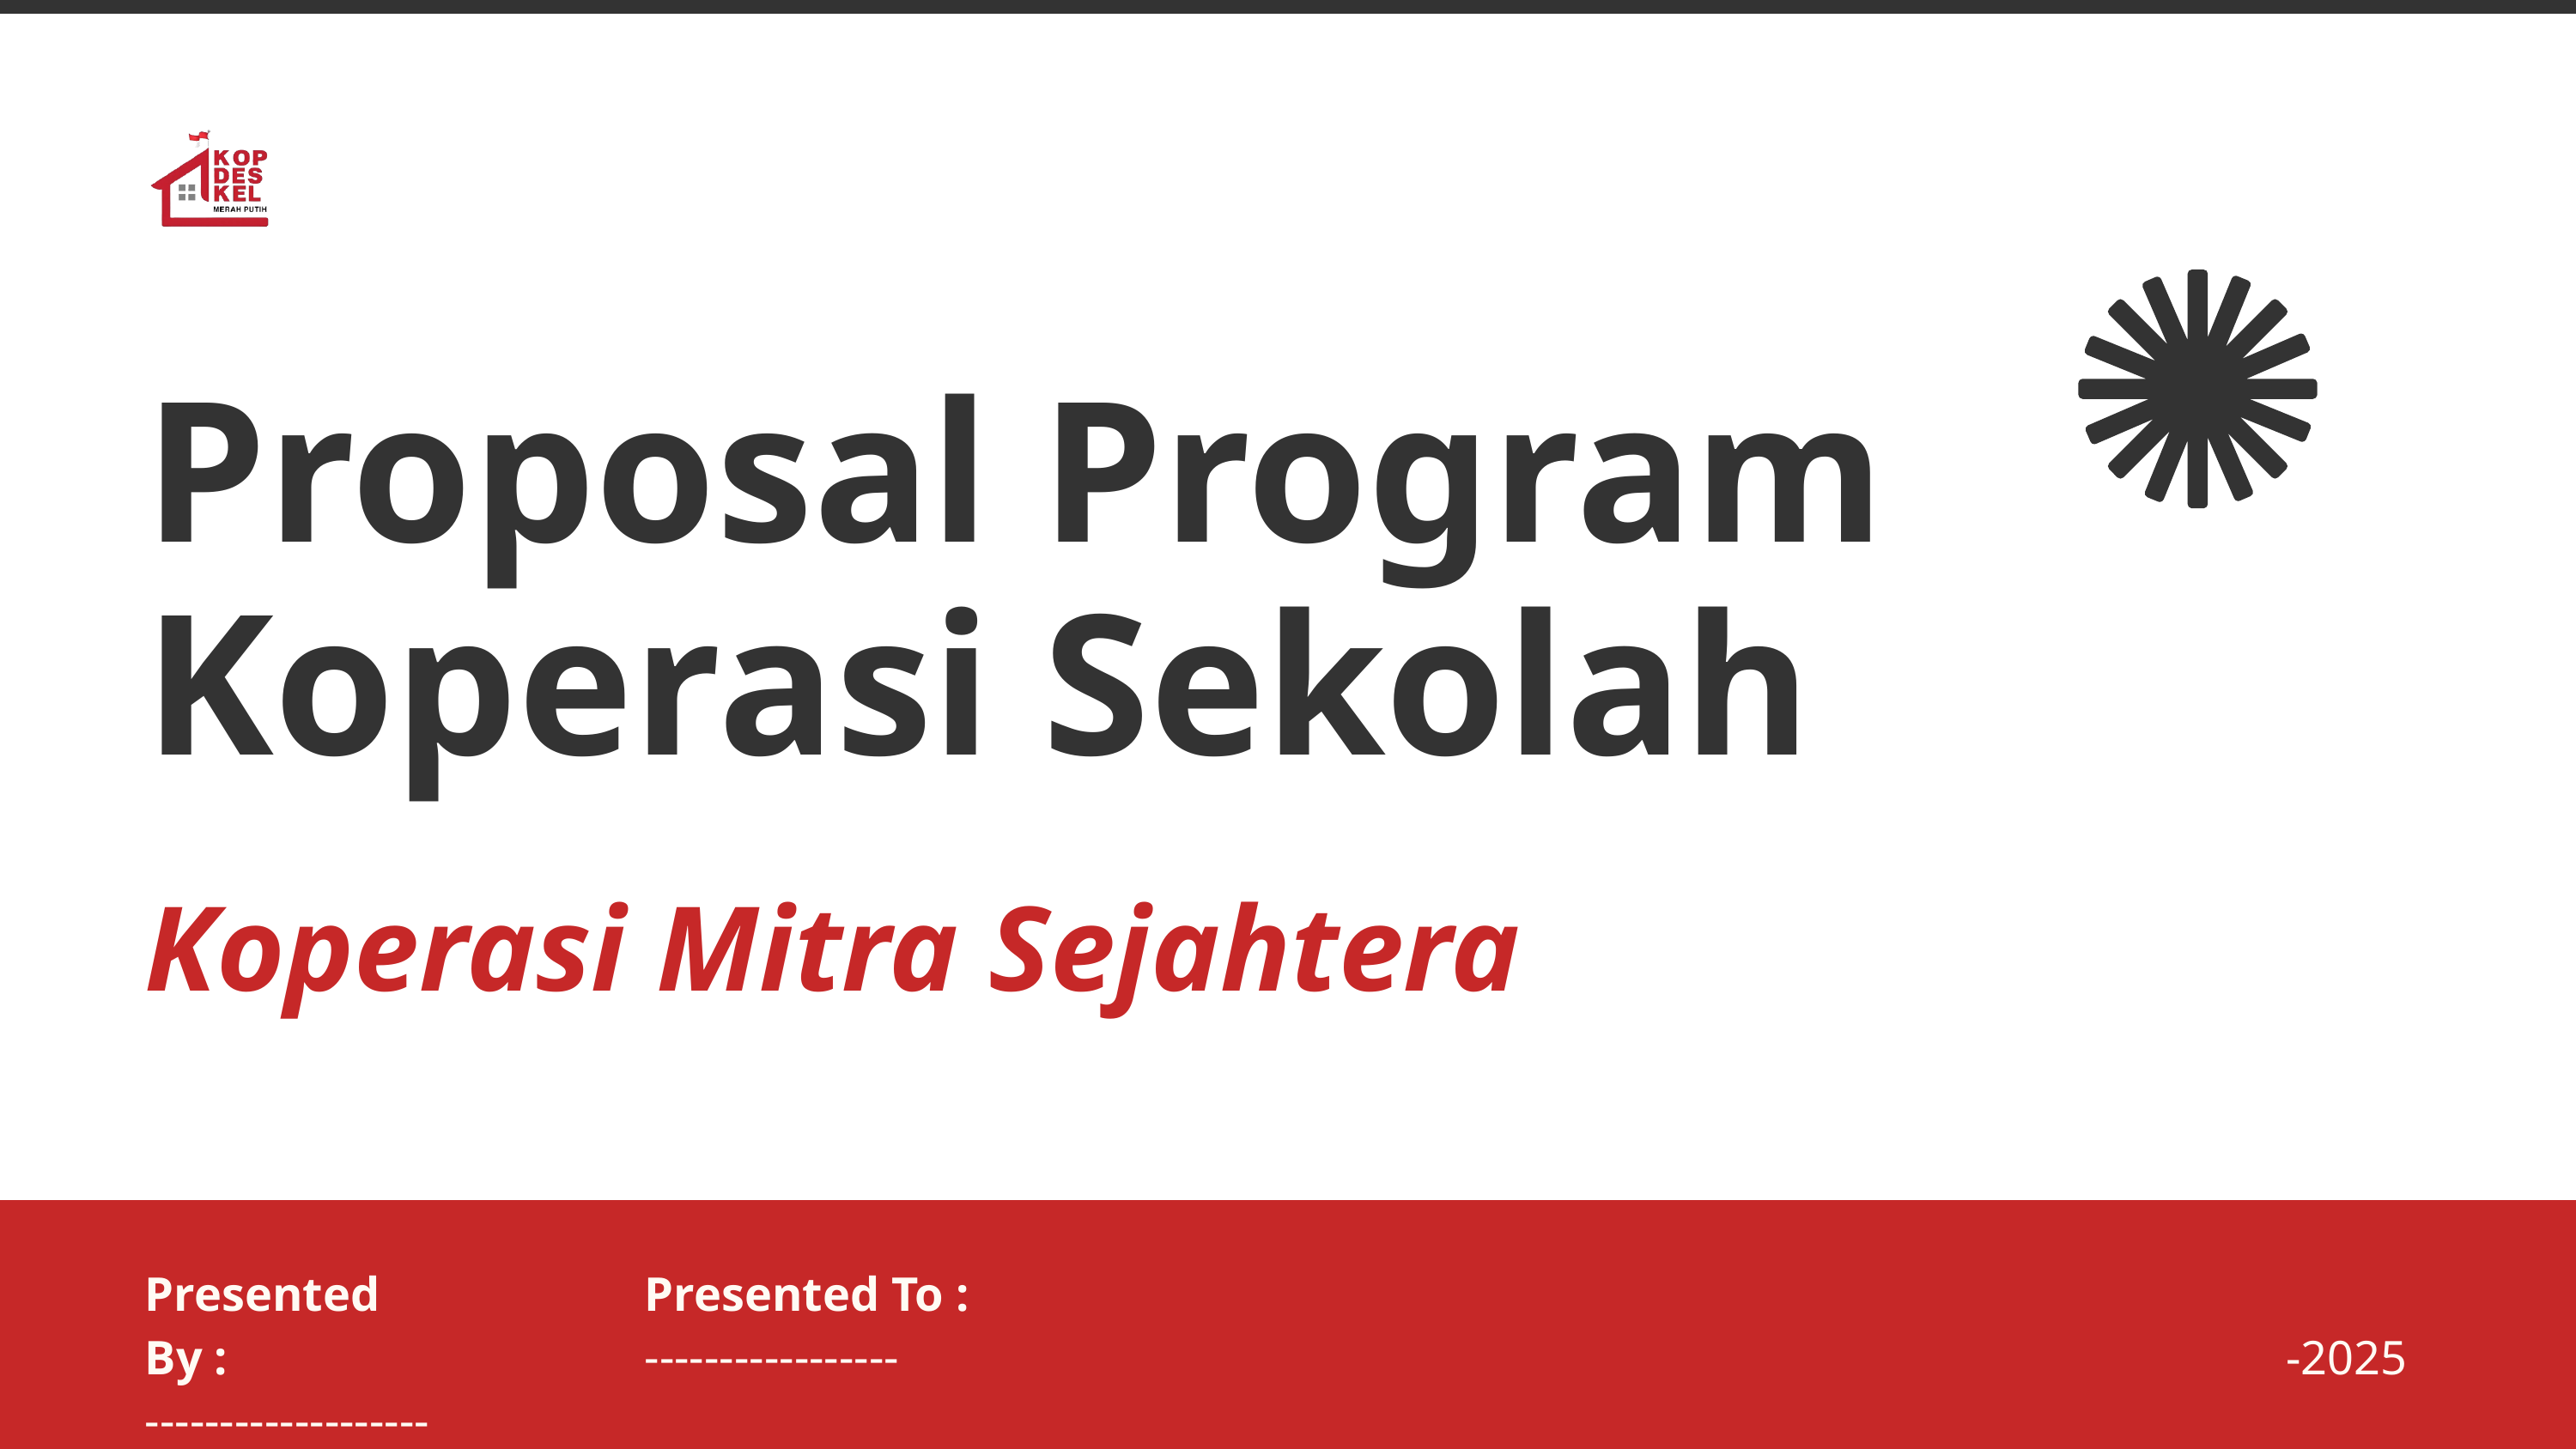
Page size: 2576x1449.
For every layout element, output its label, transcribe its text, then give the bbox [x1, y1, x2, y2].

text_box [2069, 260, 2327, 518]
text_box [0, 1199, 2576, 1449]
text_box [0, 0, 2576, 14]
picture [131, 125, 301, 239]
text_box Proposal Program Koperasi Sekolah Koperasi Mitra Sejahtera [144, 367, 2104, 1015]
